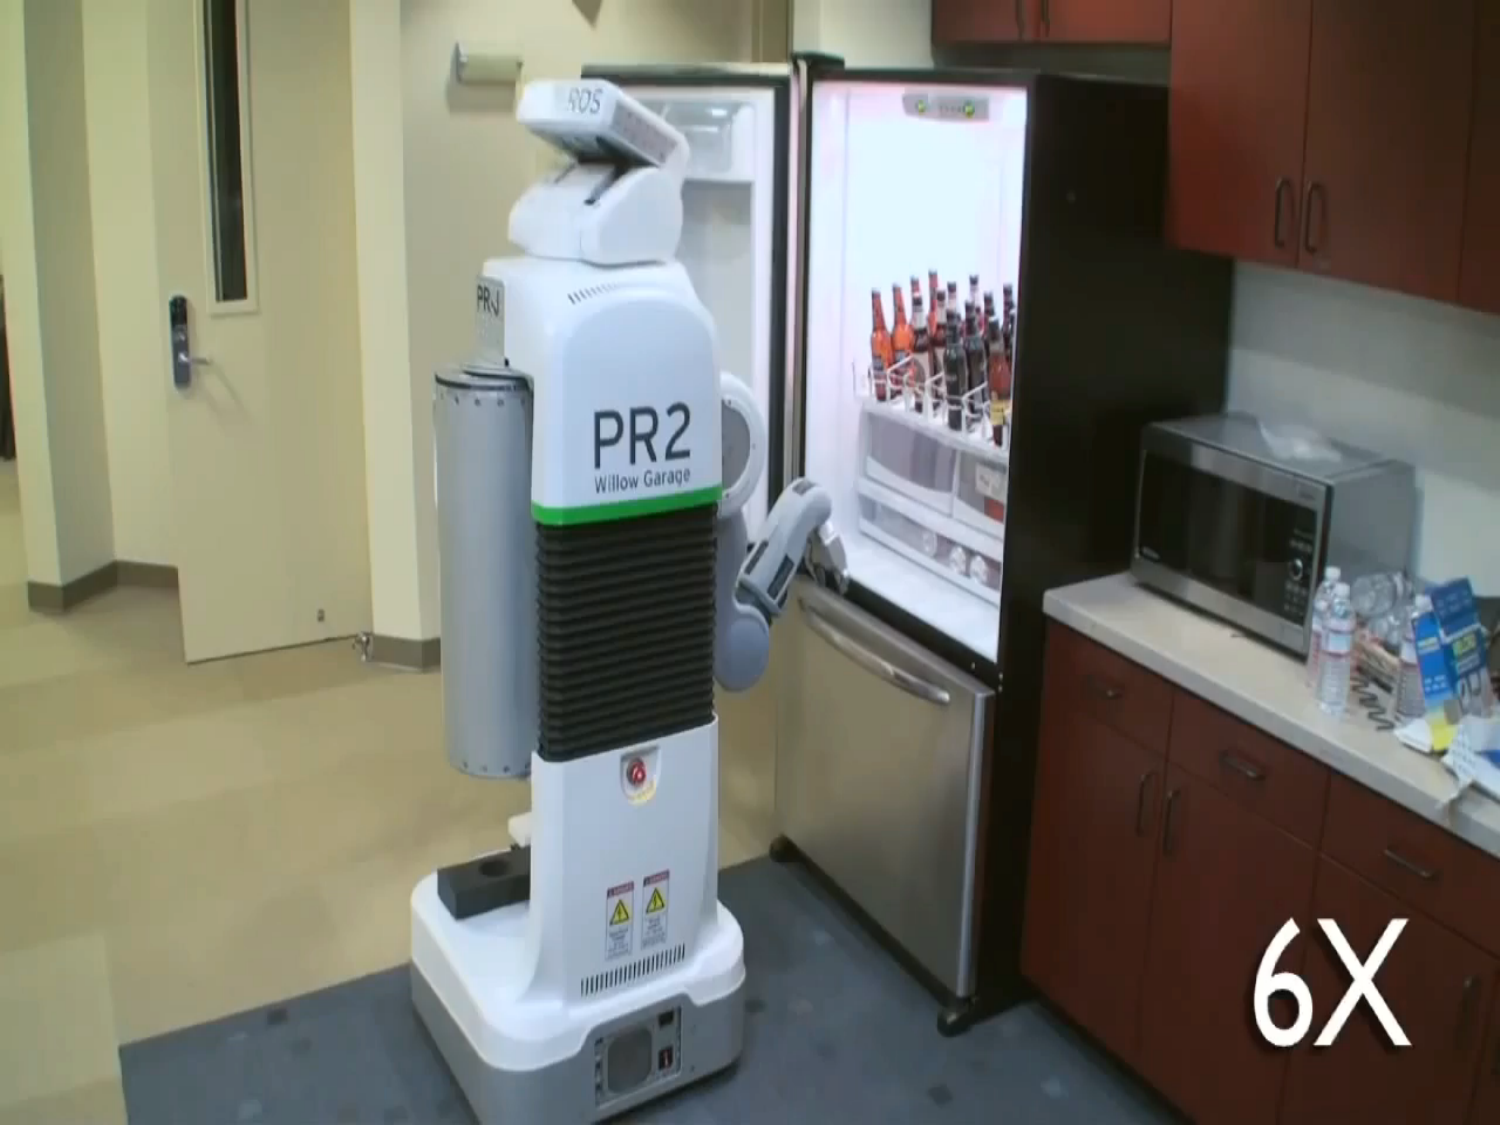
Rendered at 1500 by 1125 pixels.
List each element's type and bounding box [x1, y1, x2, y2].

text_box [0, 0, 1500, 1125]
